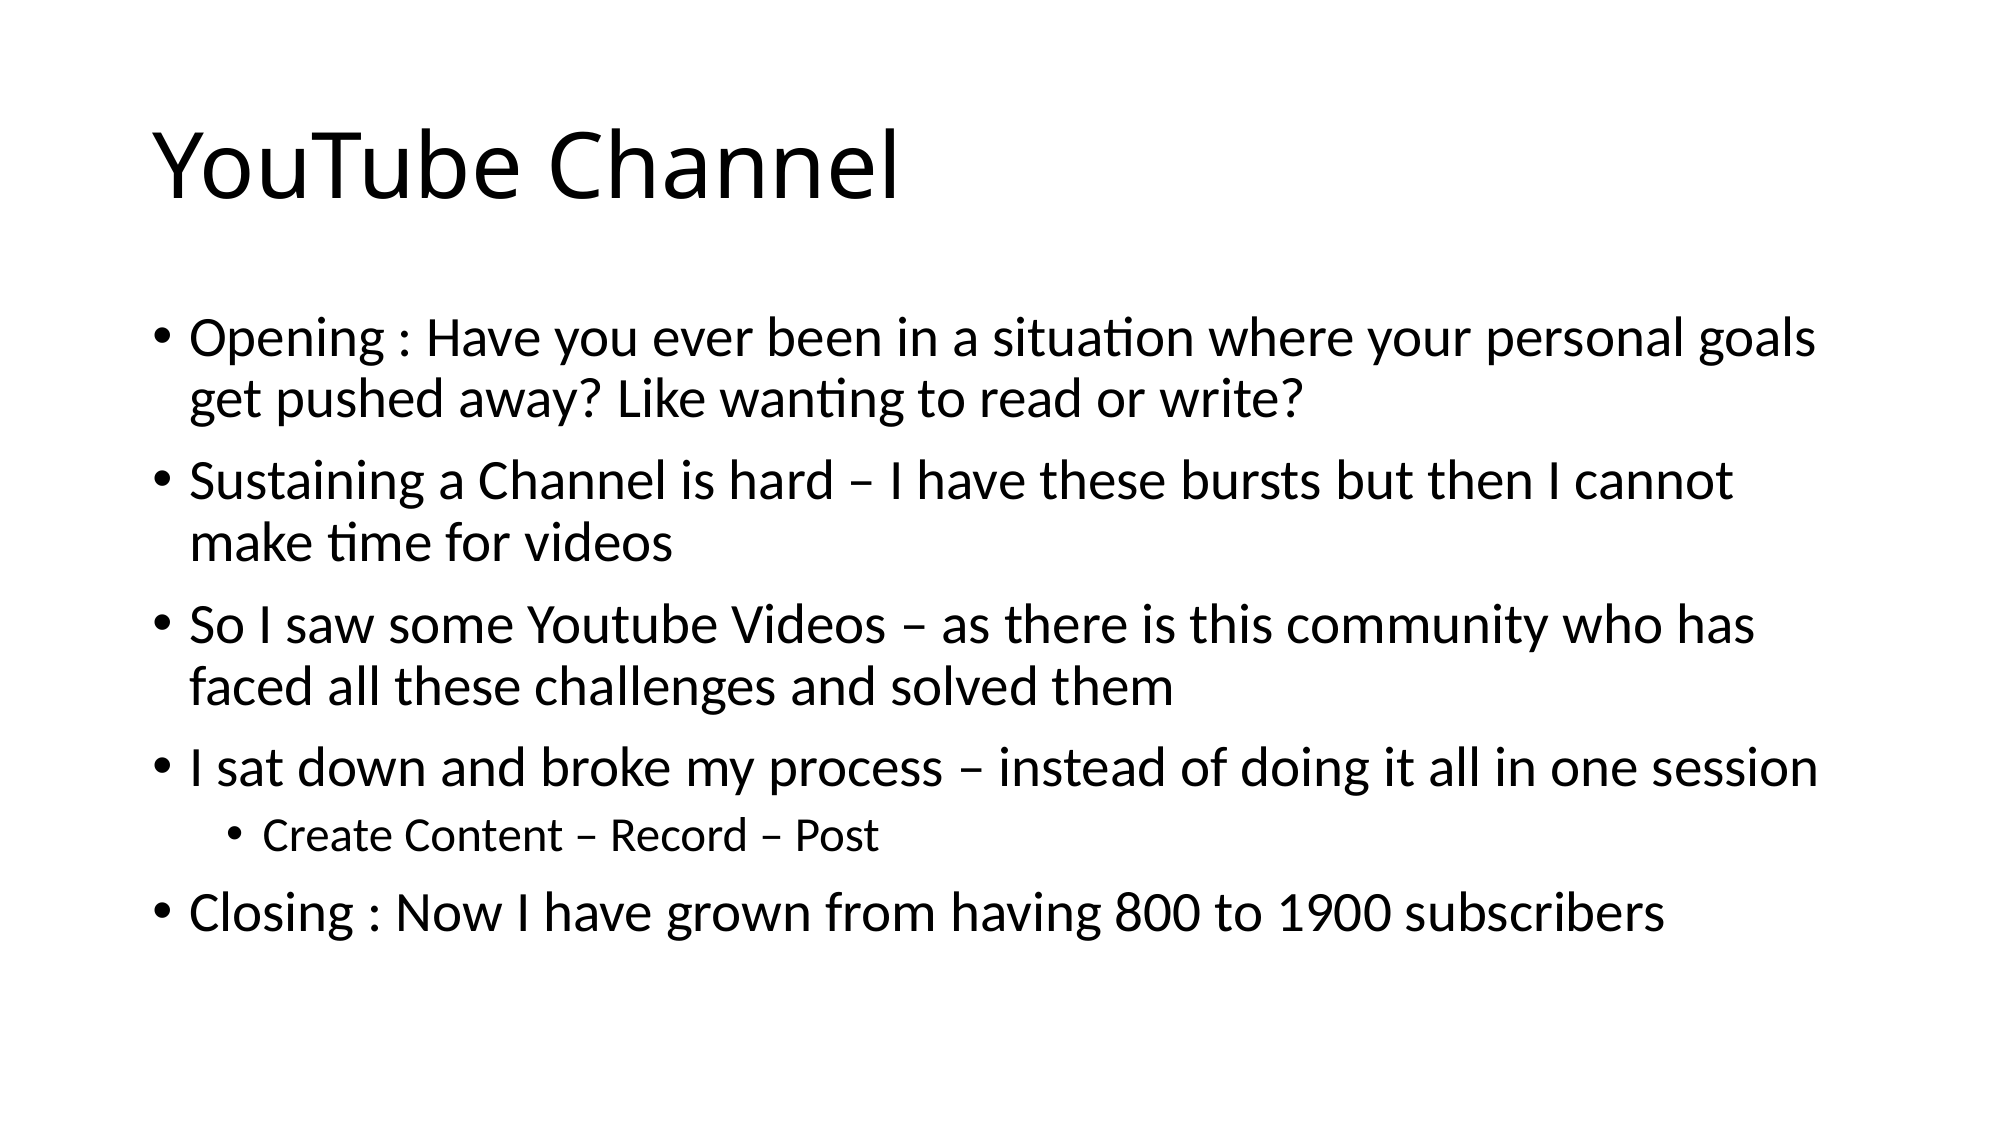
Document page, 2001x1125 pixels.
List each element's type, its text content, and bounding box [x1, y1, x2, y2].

title YouTube Channel [137, 59, 1863, 278]
list Opening : Have you ever been in a situation where your personal goals get pushed away? Like wanting to read or write? Sustaining a Channel is hard – I have these bursts but then I cannot make time for videos So I saw some Youtube Videos – as there is this community who has faced all these challenges and solved them I sat down and broke my process – instead of doing it all in one session Create Content – Record – Post Closing : Now I have grown from having 800 to 1900 subscribers [137, 299, 1863, 1014]
